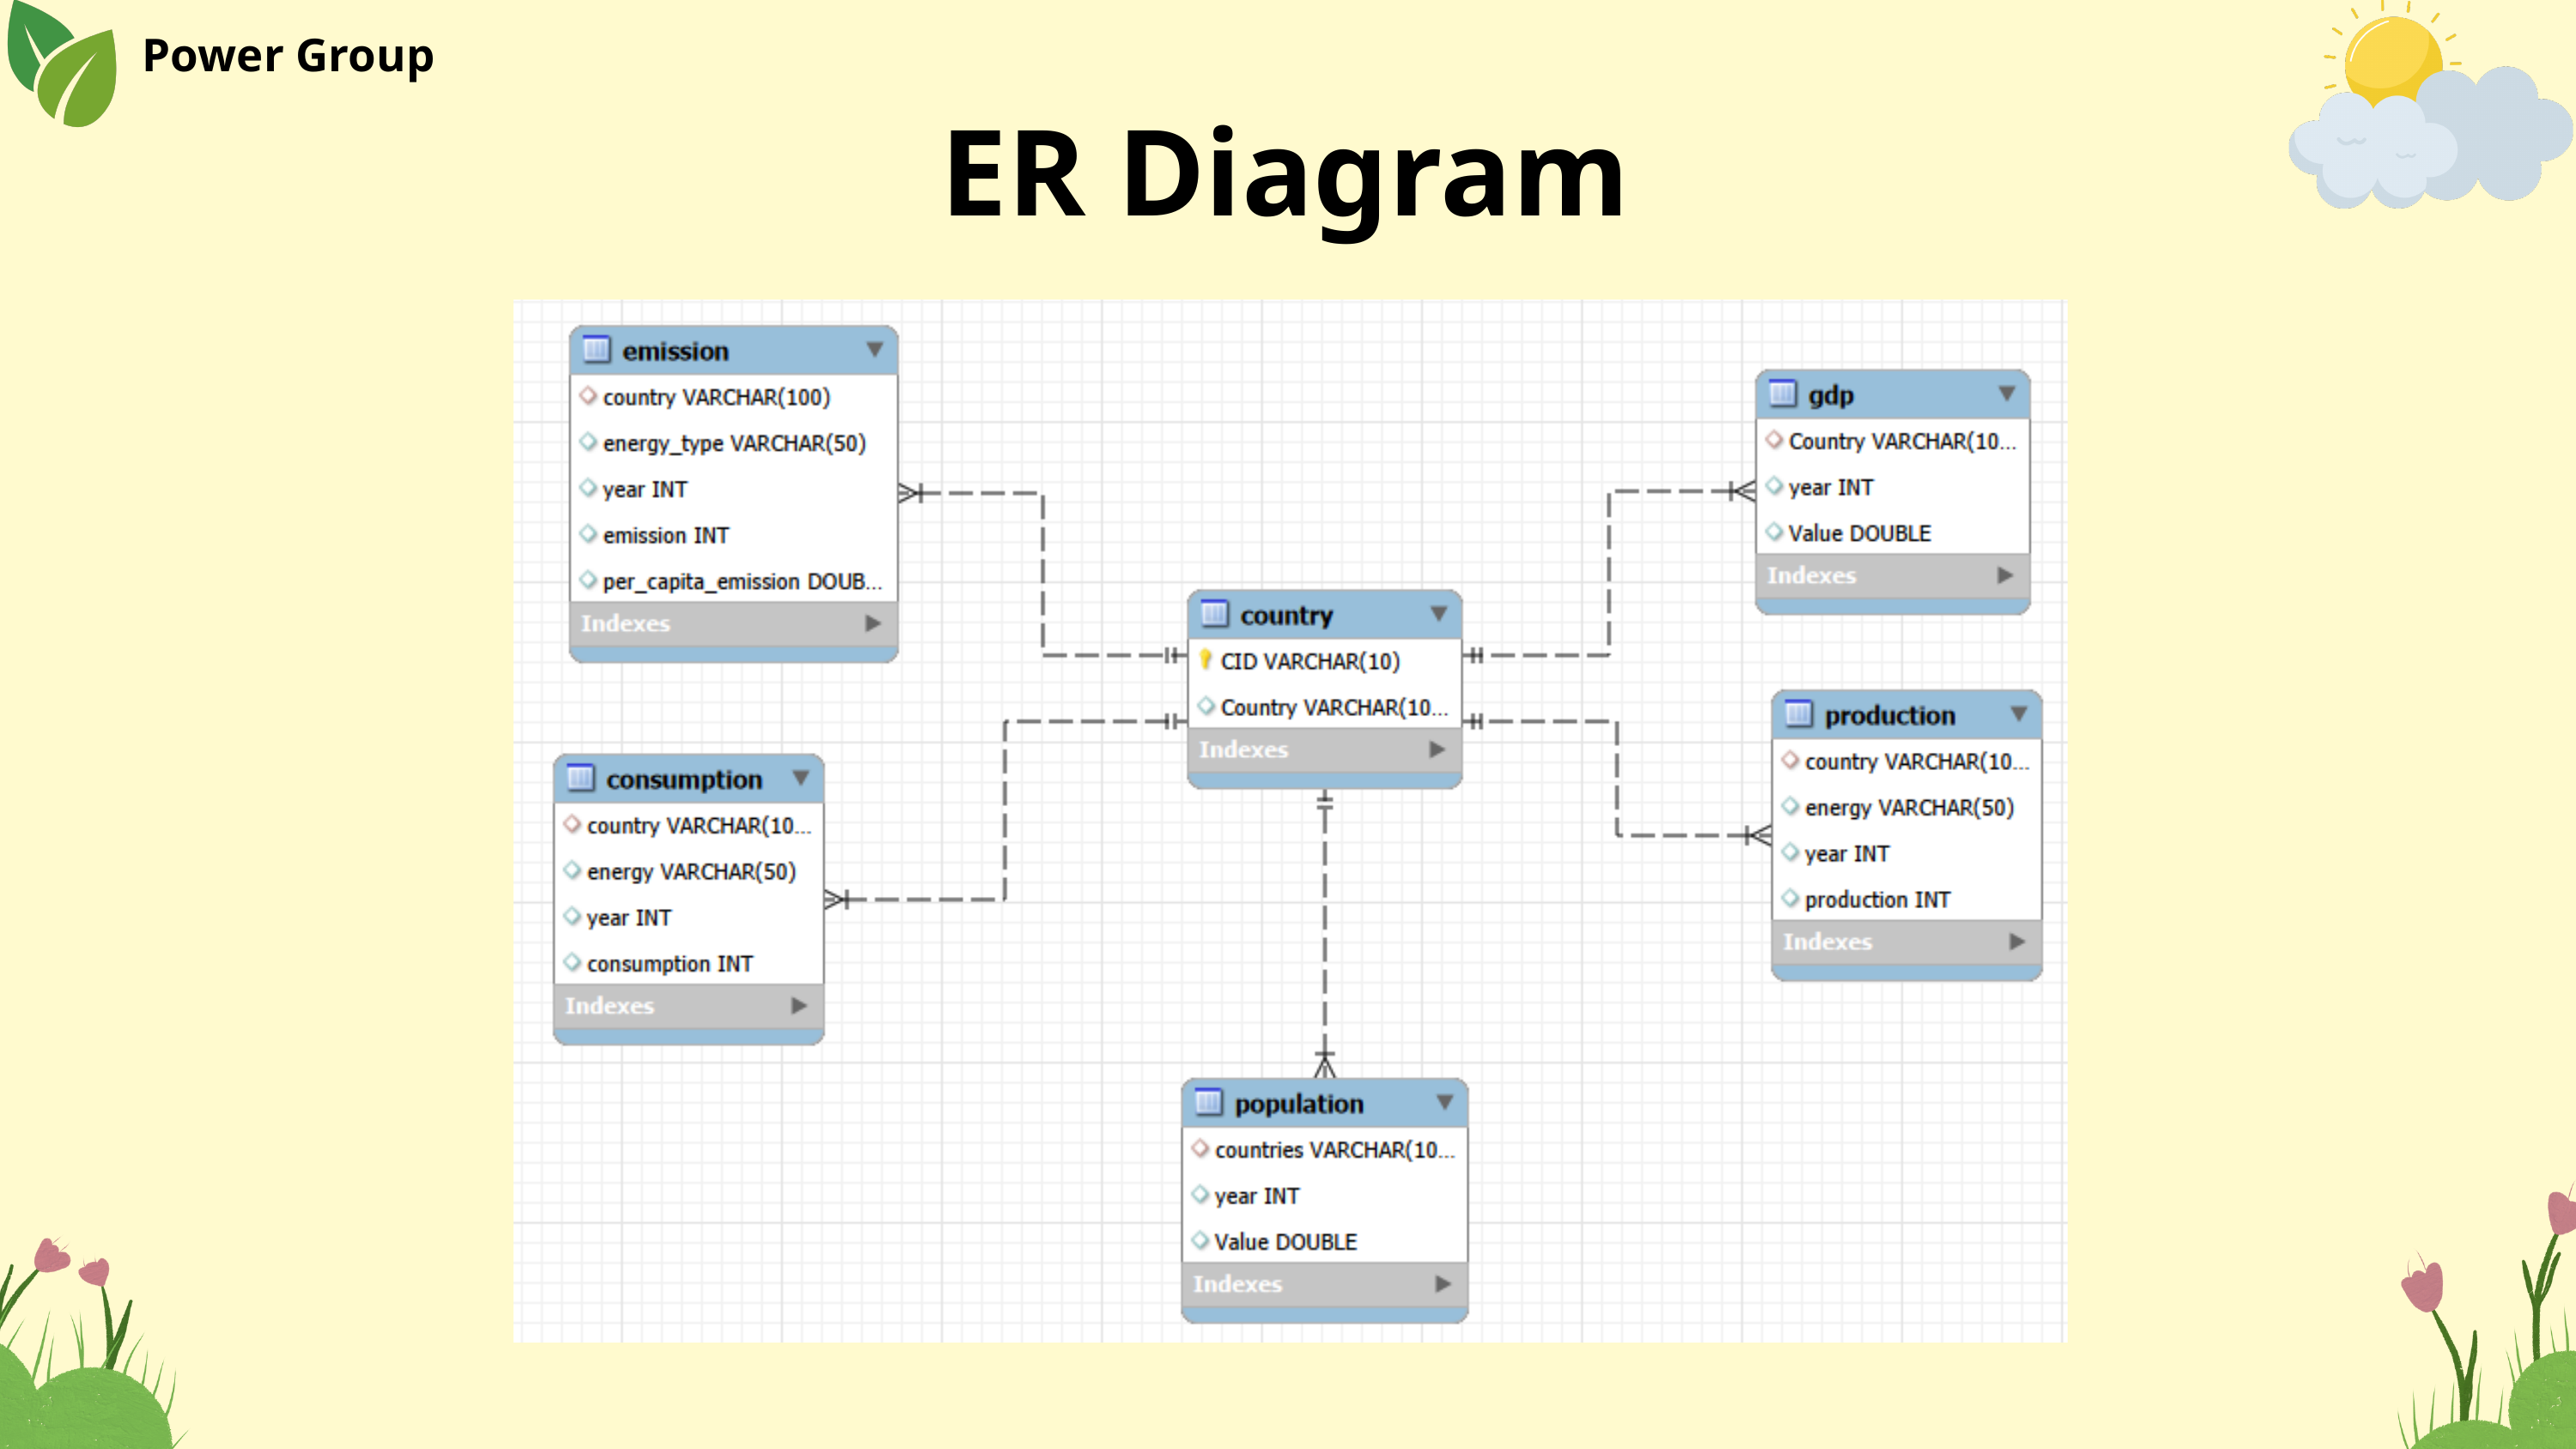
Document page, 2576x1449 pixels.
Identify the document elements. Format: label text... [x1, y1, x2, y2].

text_box [2391, 1178, 2576, 1449]
text_box [513, 300, 2068, 1343]
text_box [0, 0, 478, 130]
text_box [0, 1178, 191, 1449]
text_box [2288, 0, 2573, 209]
text_box ER Diagram [800, 120, 1770, 239]
